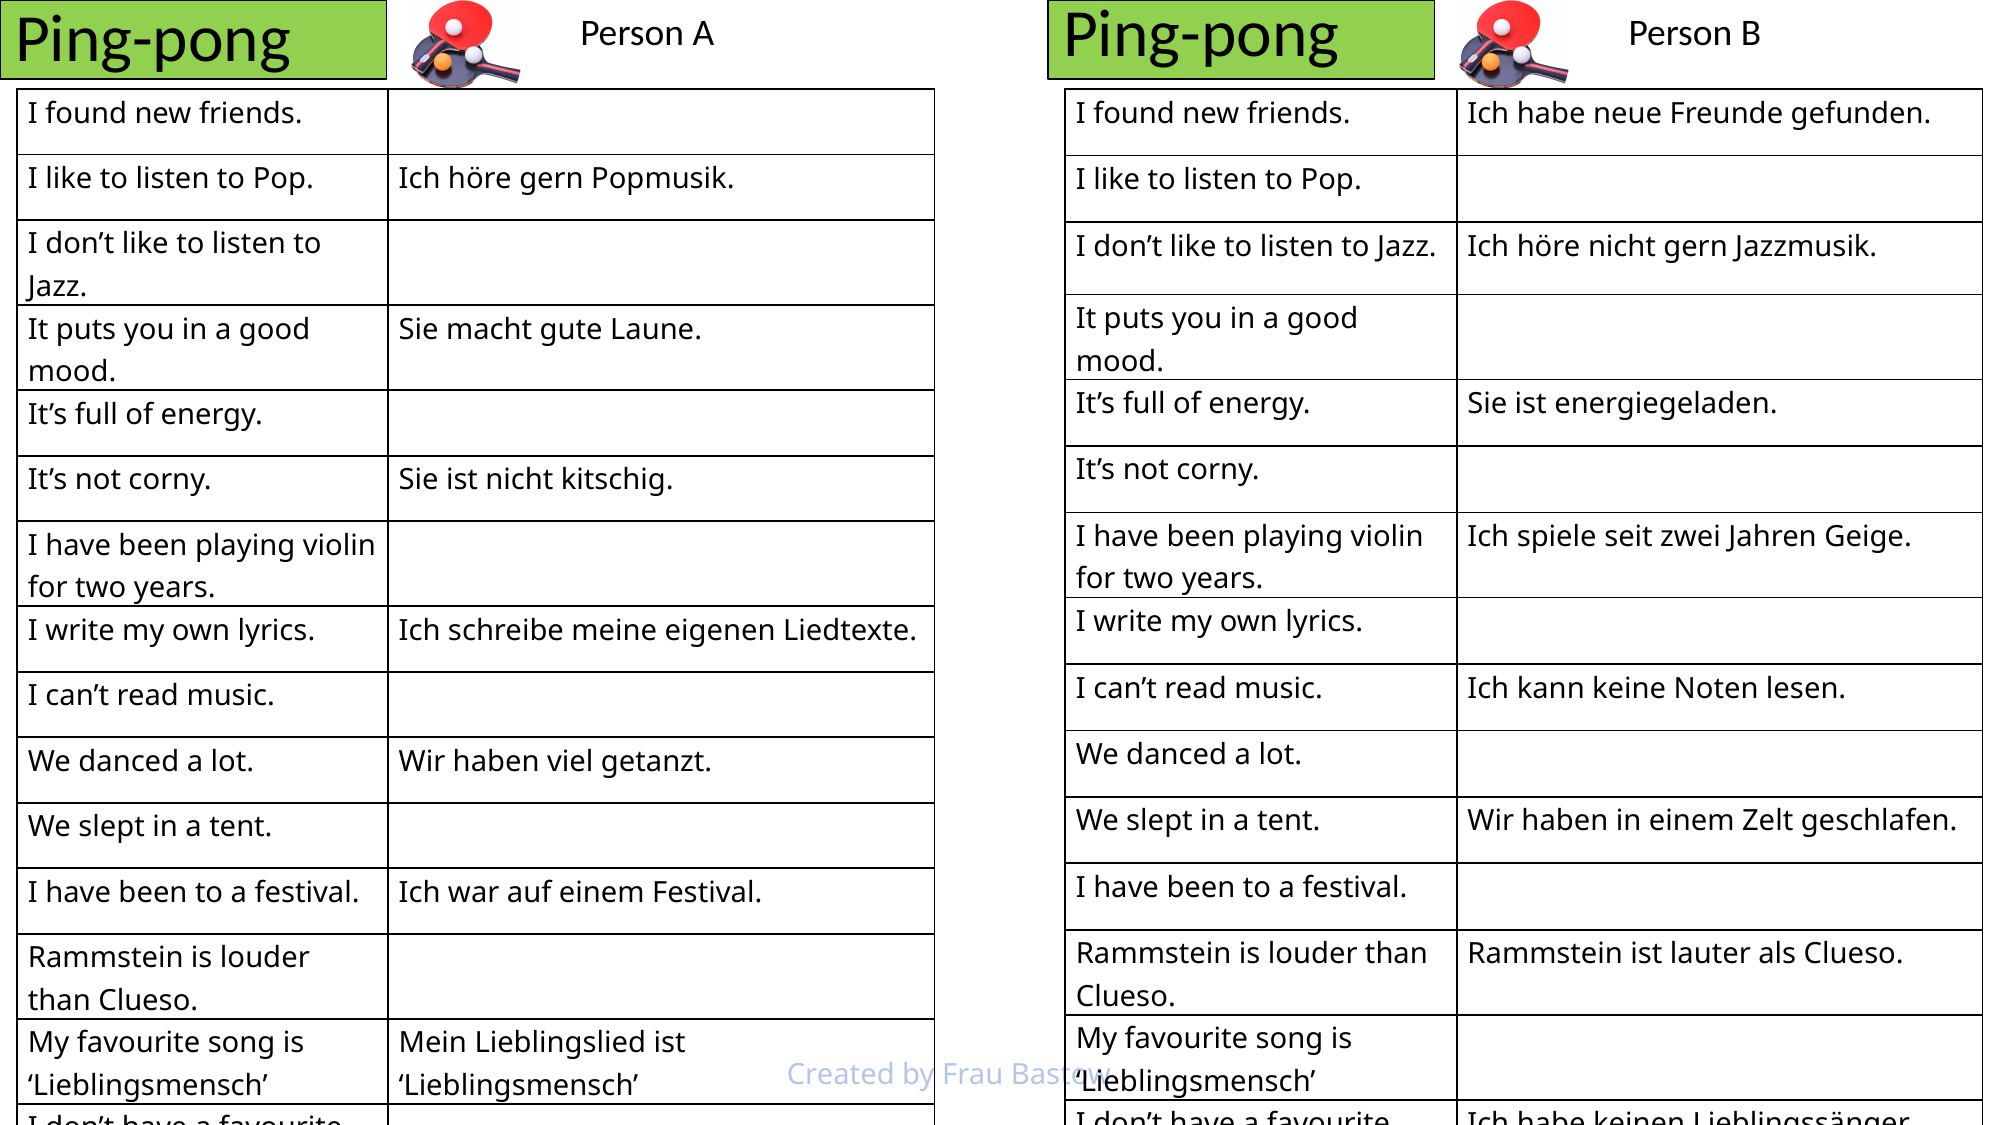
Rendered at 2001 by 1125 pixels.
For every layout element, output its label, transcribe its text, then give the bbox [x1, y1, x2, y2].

table_cell [389, 1105, 934, 1125]
table_cell [389, 221, 934, 304]
text_box Ping-pong [1048, 0, 1435, 80]
table_cell It’s not corny. [18, 457, 387, 520]
table_cell It’s not corny. [1066, 447, 1456, 512]
table_cell We slept in a tent. [18, 804, 387, 867]
table_cell It puts you in a good mood. [1066, 295, 1456, 379]
table_cell Rammstein is louder than Clueso. [1066, 931, 1456, 1014]
table_cell [1458, 447, 1982, 512]
table_cell [389, 804, 934, 867]
table_cell It’s full of energy. [1066, 380, 1456, 445]
table_cell Sie ist nicht kitschig. [389, 457, 934, 520]
table_cell My favourite song is ‘Lieblingsmensch’ [18, 1020, 387, 1103]
title Ping-pong [0, 0, 387, 80]
table_cell I have been playing violin for two years. [1066, 513, 1456, 597]
table_cell [1458, 731, 1982, 796]
table_cell Ich höre gern Popmusik. [389, 155, 934, 219]
table_cell I don’t have a favourite singer. [18, 1105, 387, 1125]
table_cell I have been playing violin for two years. [18, 522, 387, 605]
table_cell [1458, 598, 1982, 663]
table_cell Ich habe keinen Lieblingssänger. [1458, 1101, 1982, 1125]
table_cell I can’t read music. [1066, 665, 1456, 730]
table_cell Ich schreibe meine eigenen Liedtexte. [389, 607, 934, 671]
table_cell I write my own lyrics. [18, 607, 387, 671]
table_cell Wir haben viel getanzt. [389, 738, 934, 802]
table_cell I like to listen to Pop. [18, 155, 387, 219]
table_cell [1458, 1016, 1982, 1099]
table_cell Sie macht gute Laune. [389, 306, 934, 389]
table_cell [1458, 156, 1982, 221]
table_cell I can’t read music. [18, 673, 387, 736]
table_cell It puts you in a good mood. [18, 306, 387, 389]
table_cell [389, 673, 934, 736]
table_header I found new friends. [1066, 90, 1456, 155]
table_cell Rammstein is louder than Clueso. [18, 935, 387, 1018]
table_cell Sie ist energiegeladen. [1458, 380, 1982, 445]
table_cell Ich höre nicht gern Jazzmusik. [1458, 223, 1982, 294]
table_cell [389, 935, 934, 1018]
table_cell I have been to a festival. [18, 869, 387, 933]
table_cell [1458, 864, 1982, 929]
table_cell Mein Lieblingslied ist ‘Lieblingsmensch’ [389, 1020, 934, 1103]
table_cell I like to listen to Pop. [1066, 156, 1456, 221]
table_cell [389, 522, 934, 605]
table_cell I don’t have a favourite singer (male). [1066, 1101, 1456, 1125]
table_cell Ich kann keine Noten lesen. [1458, 665, 1982, 730]
table_cell I don’t like to listen to Jazz. [18, 221, 387, 304]
table_header [389, 90, 934, 154]
picture [1459, 0, 1569, 90]
table_cell I have been to a festival. [1066, 864, 1456, 929]
picture [411, 0, 521, 90]
table_header Ich habe neue Freunde gefunden. [1458, 90, 1982, 155]
table_cell We danced a lot. [18, 738, 387, 802]
table_cell Wir haben in einem Zelt geschlafen. [1458, 798, 1982, 862]
table_cell I don’t like to listen to Jazz. [1066, 223, 1456, 294]
table_cell Rammstein ist lauter als Clueso. [1458, 931, 1982, 1014]
table_cell Ich spiele seit zwei Jahren Geige. [1458, 513, 1982, 597]
table_cell Ich war auf einem Festival. [389, 869, 934, 933]
table_cell [389, 391, 934, 455]
text_box Person A [565, 0, 809, 61]
text_box Person B [1613, 0, 1857, 61]
table_cell It’s full of energy. [18, 391, 387, 455]
table_cell We danced a lot. [1066, 731, 1456, 796]
table_header I found new friends. [18, 90, 387, 154]
table_cell We slept in a tent. [1066, 798, 1456, 862]
table_cell [1458, 295, 1982, 379]
table_cell My favourite song is ‘Lieblingsmensch’ [1066, 1016, 1456, 1099]
table_cell I write my own lyrics. [1066, 598, 1456, 663]
